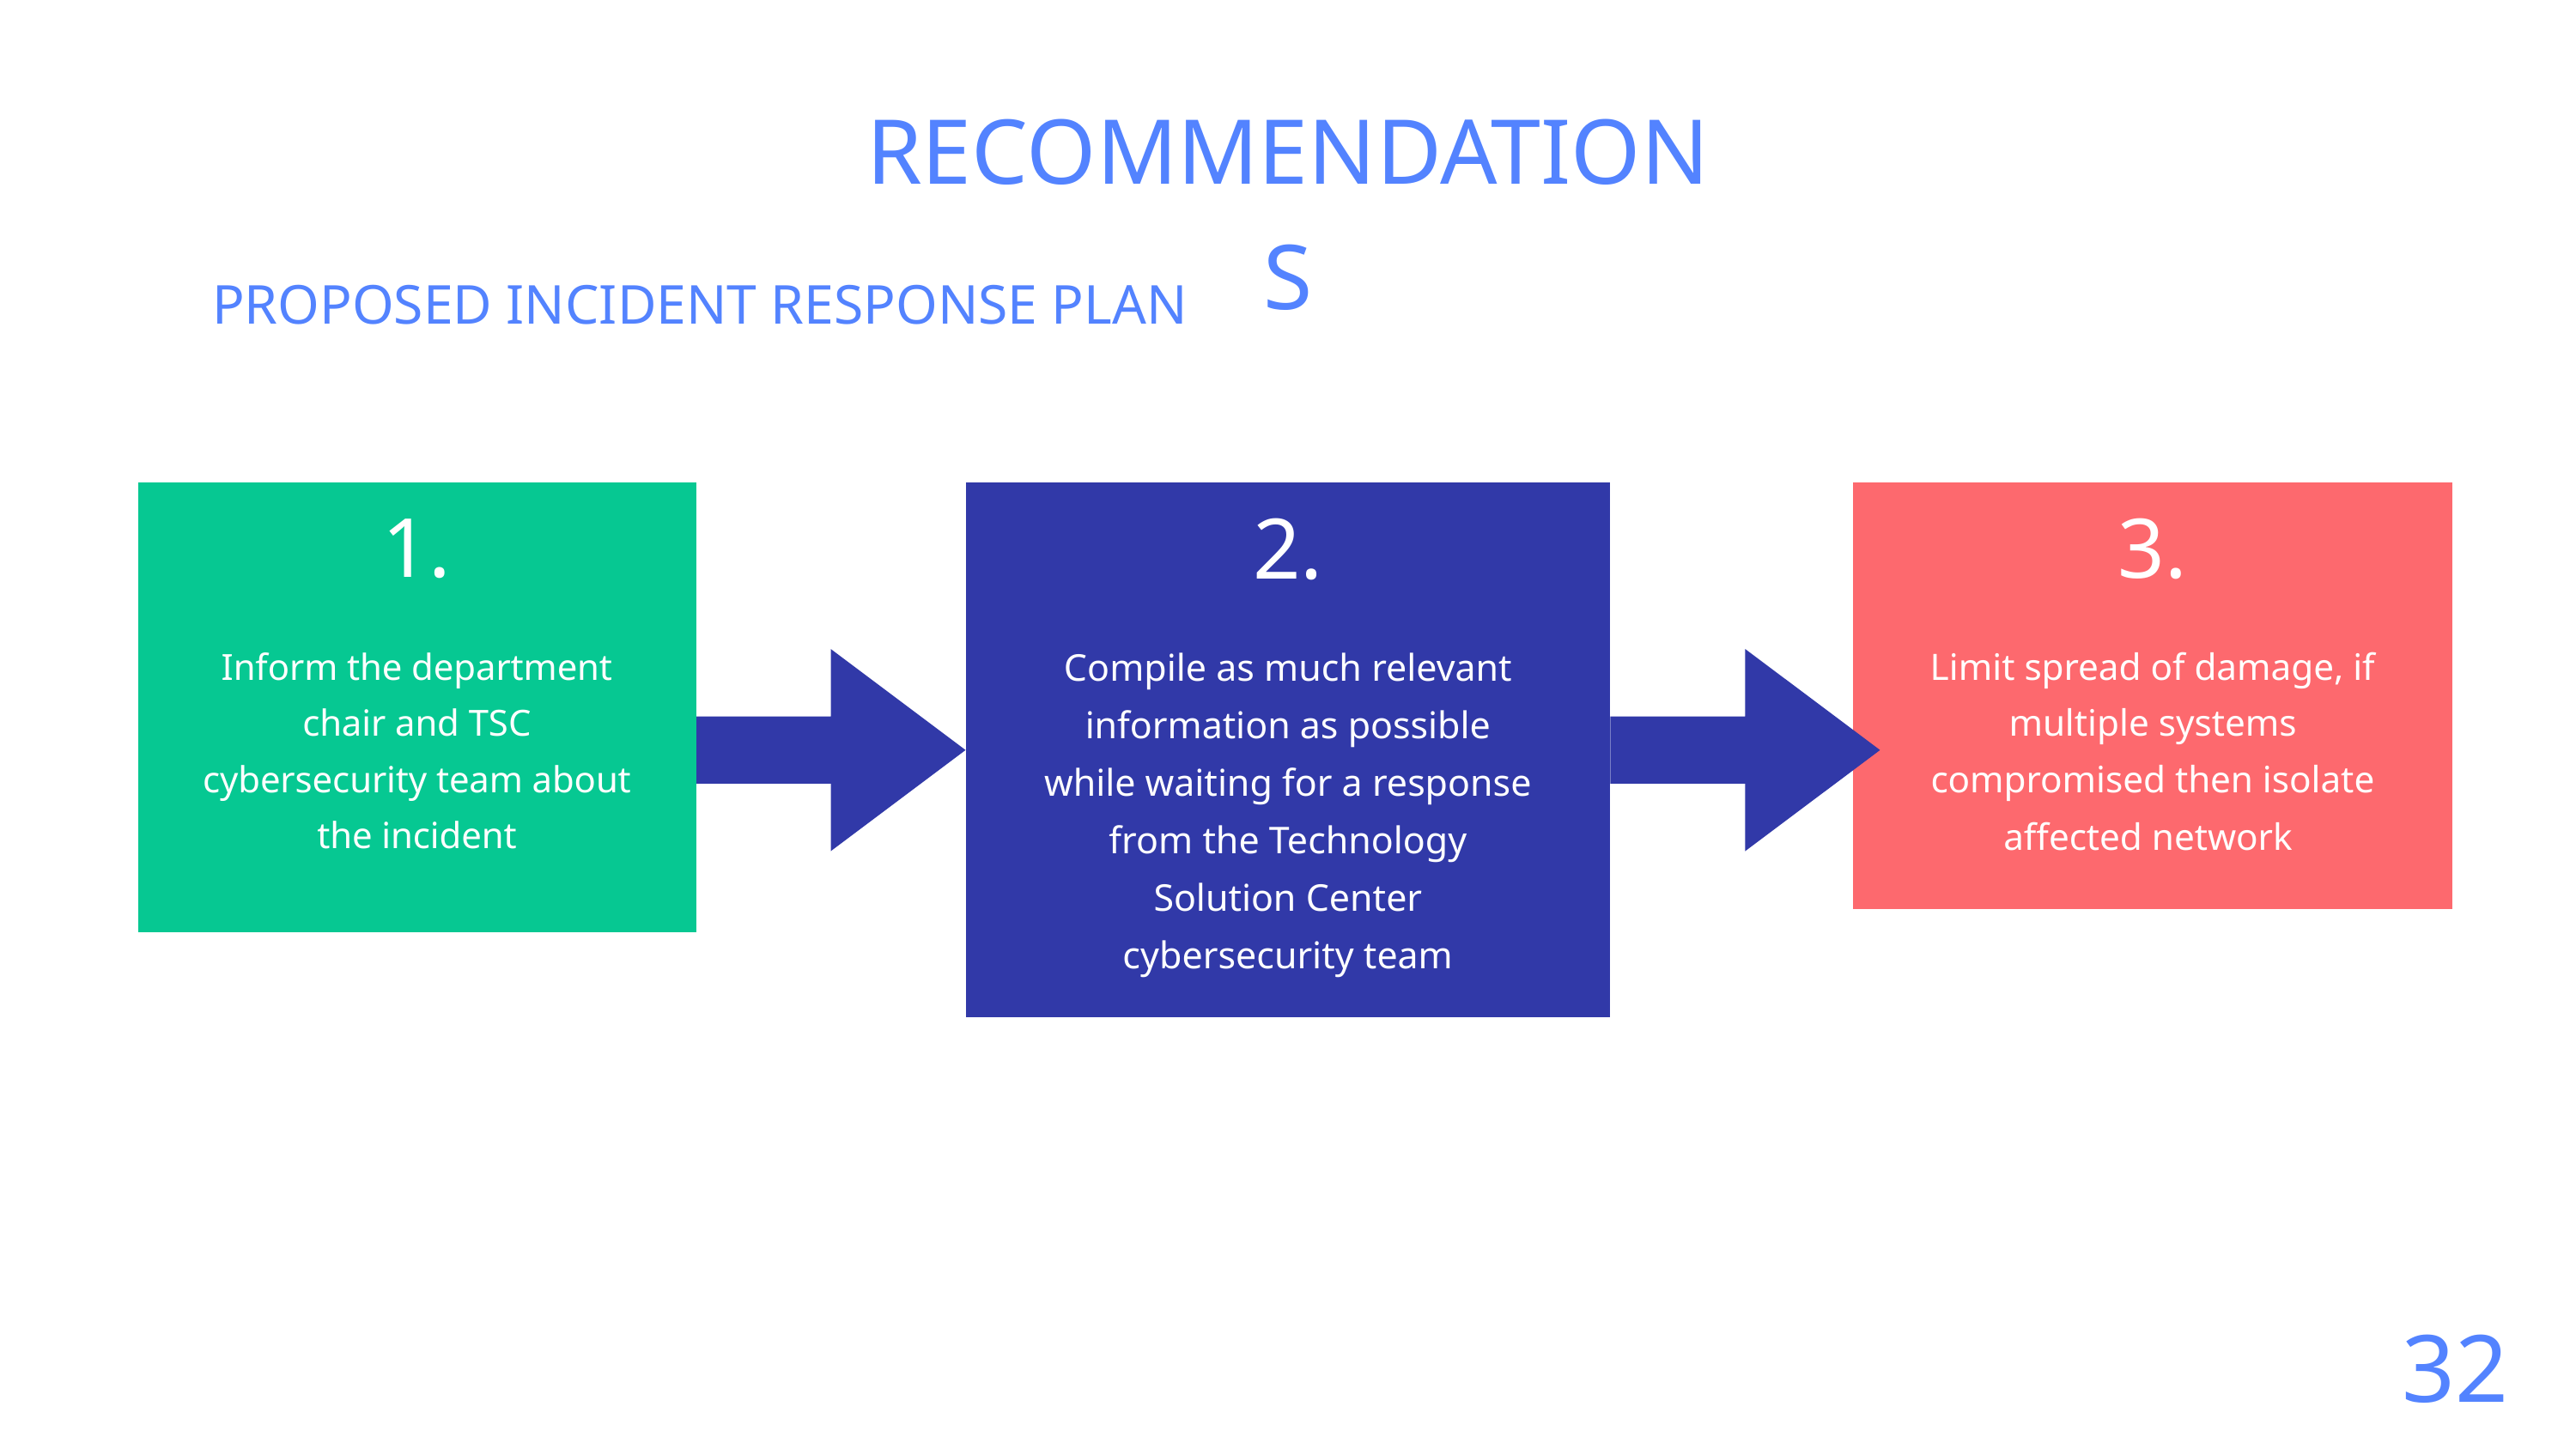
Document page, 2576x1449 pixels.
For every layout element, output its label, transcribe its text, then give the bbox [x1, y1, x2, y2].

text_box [1853, 482, 2453, 909]
text_box RECOMMENDATIONS [850, 76, 1726, 327]
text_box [700, 648, 961, 852]
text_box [137, 482, 696, 933]
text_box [1610, 648, 1880, 852]
text_box PROPOSED INCIDENT RESPONSE PLAN [144, 258, 1256, 335]
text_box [965, 482, 1611, 1018]
text_box 32 [2402, 1290, 2509, 1421]
